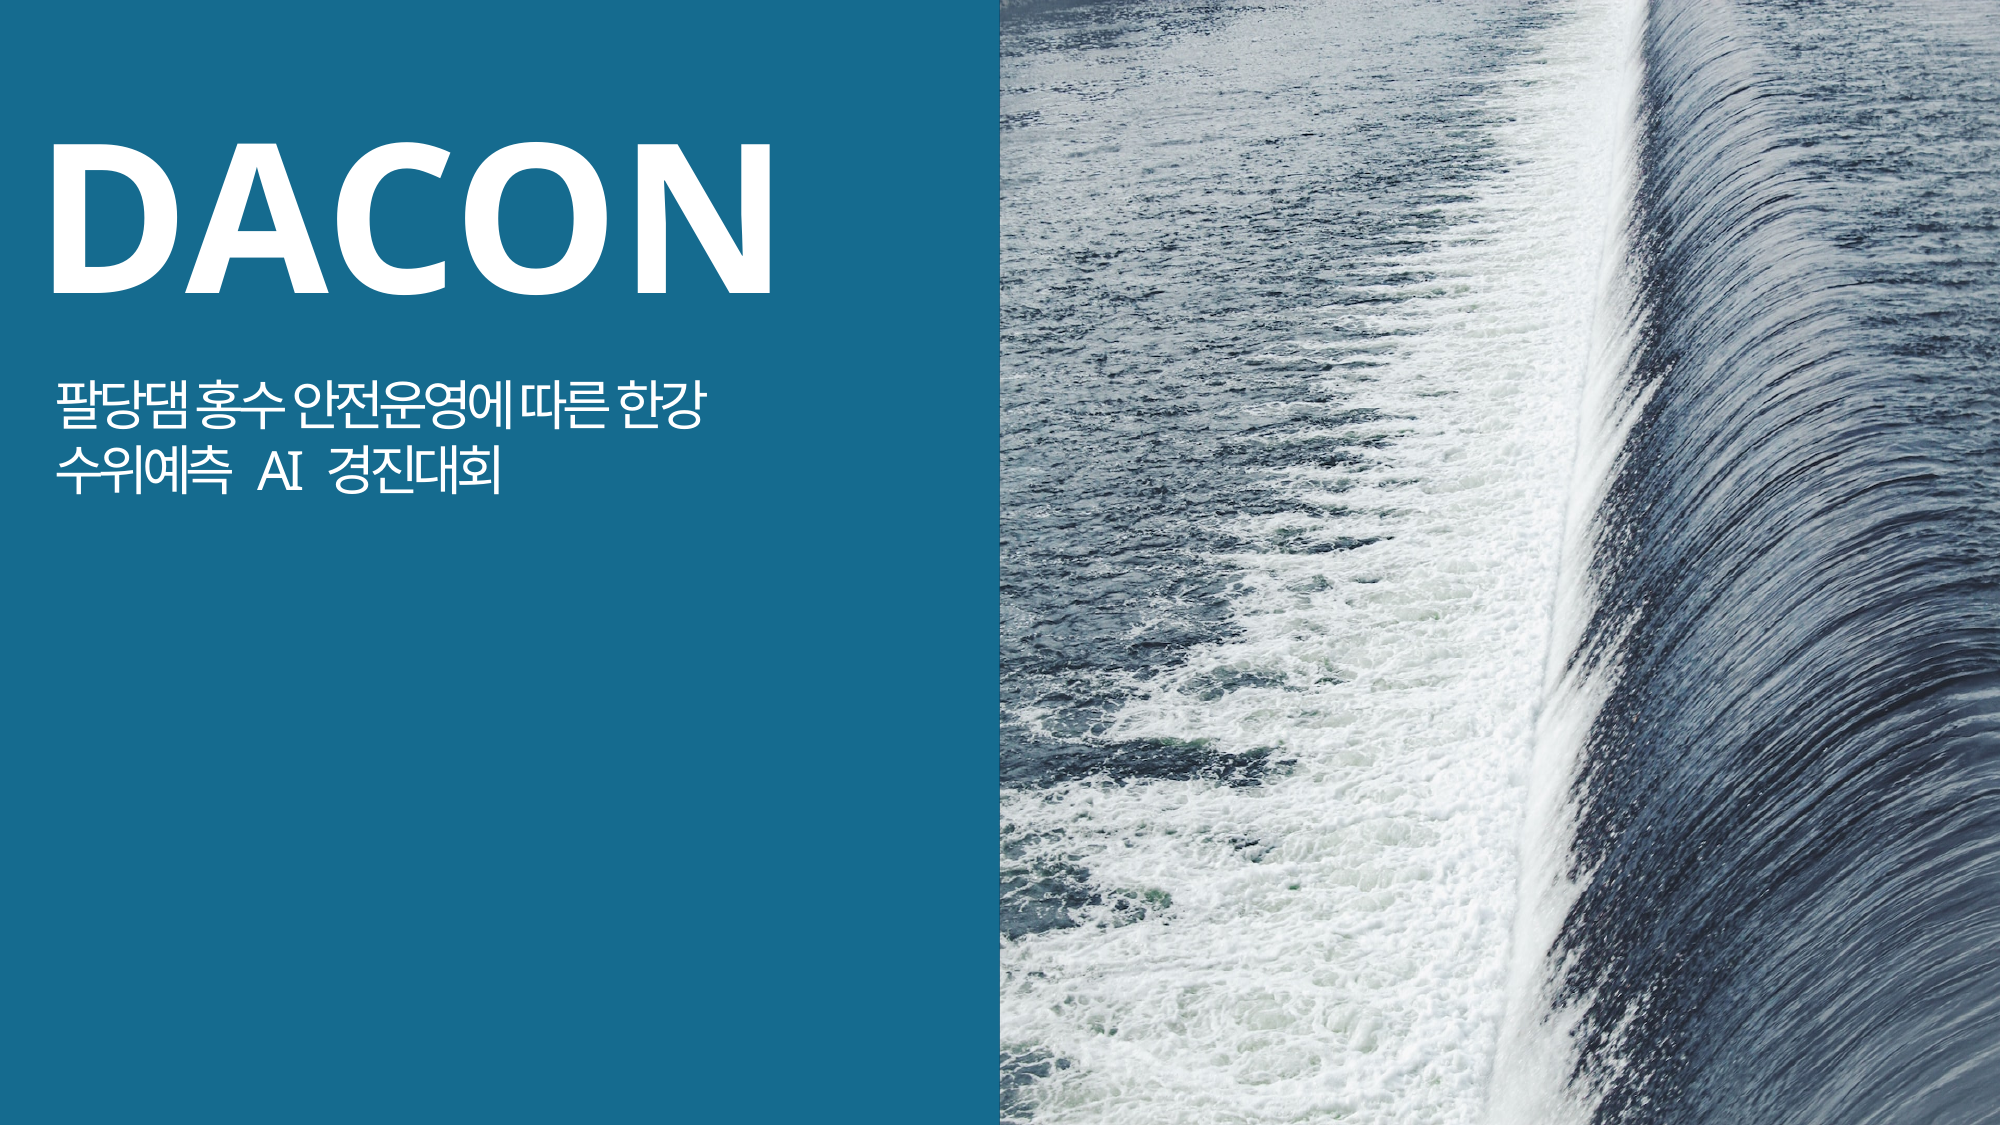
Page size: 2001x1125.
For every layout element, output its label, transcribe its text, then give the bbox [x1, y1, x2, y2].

text_box [0, 0, 999, 1125]
picture [999, 0, 2000, 1125]
text_box 팔당댐 홍수 안전운영에 따른 한강 수위예측 AI 경진대회 [39, 363, 899, 509]
text_box DACON [21, 78, 918, 343]
